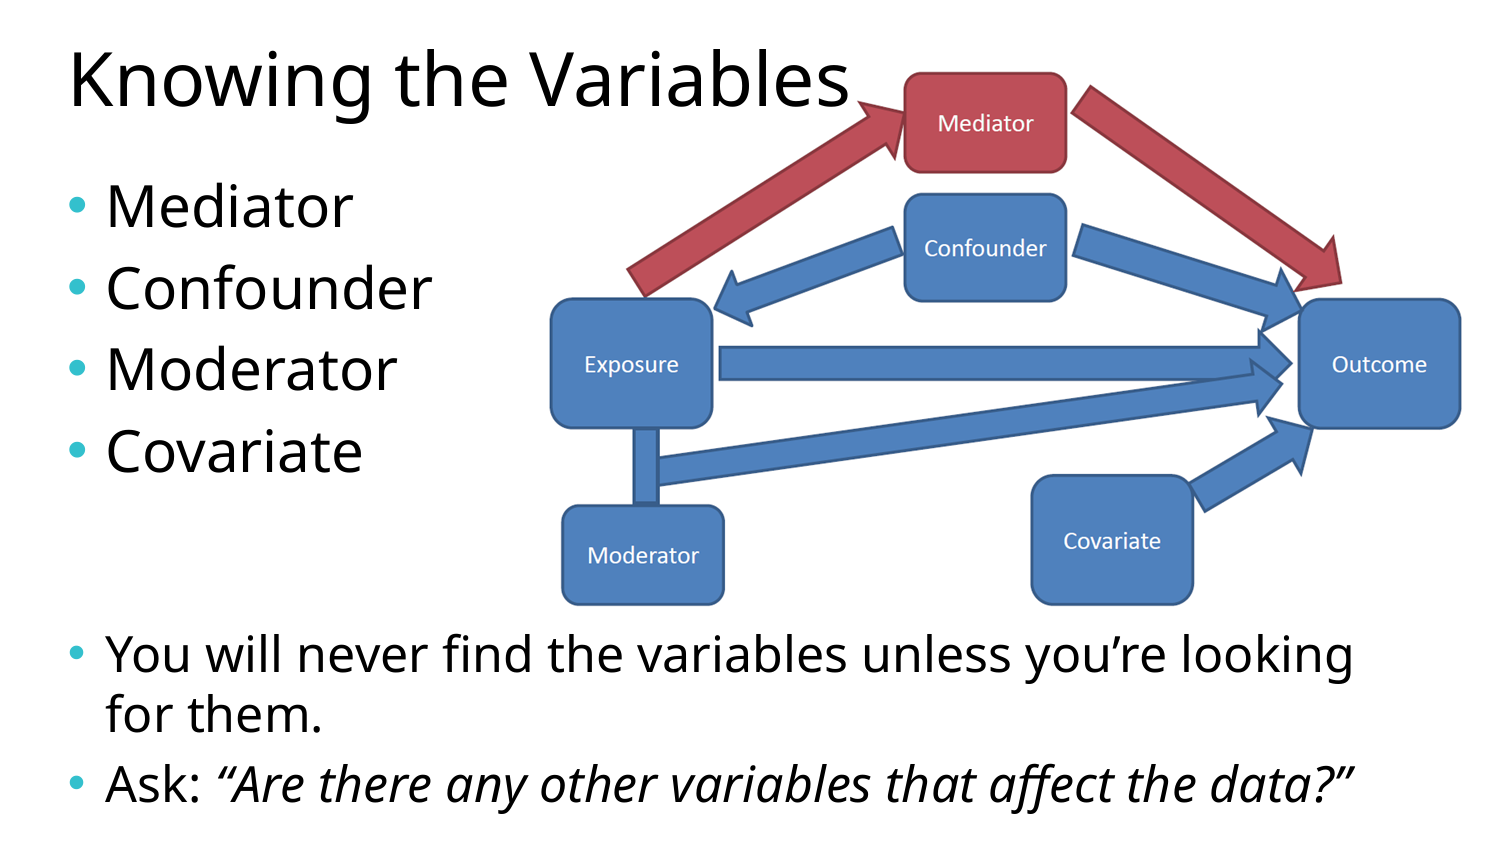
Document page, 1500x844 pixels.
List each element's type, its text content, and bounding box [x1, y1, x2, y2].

picture [514, 61, 1484, 615]
title Knowing the Variables [52, 41, 1444, 142]
list Mediator Confounder Moderator Covariate You will never find the variables unless you’re looking for them. Ask: “Are there any other variables that affect the data?” https://significantlystatistical.wordpress.com/2014/12/12/confounders-mediators-moderators-and-covariates/ [52, 161, 508, 615]
